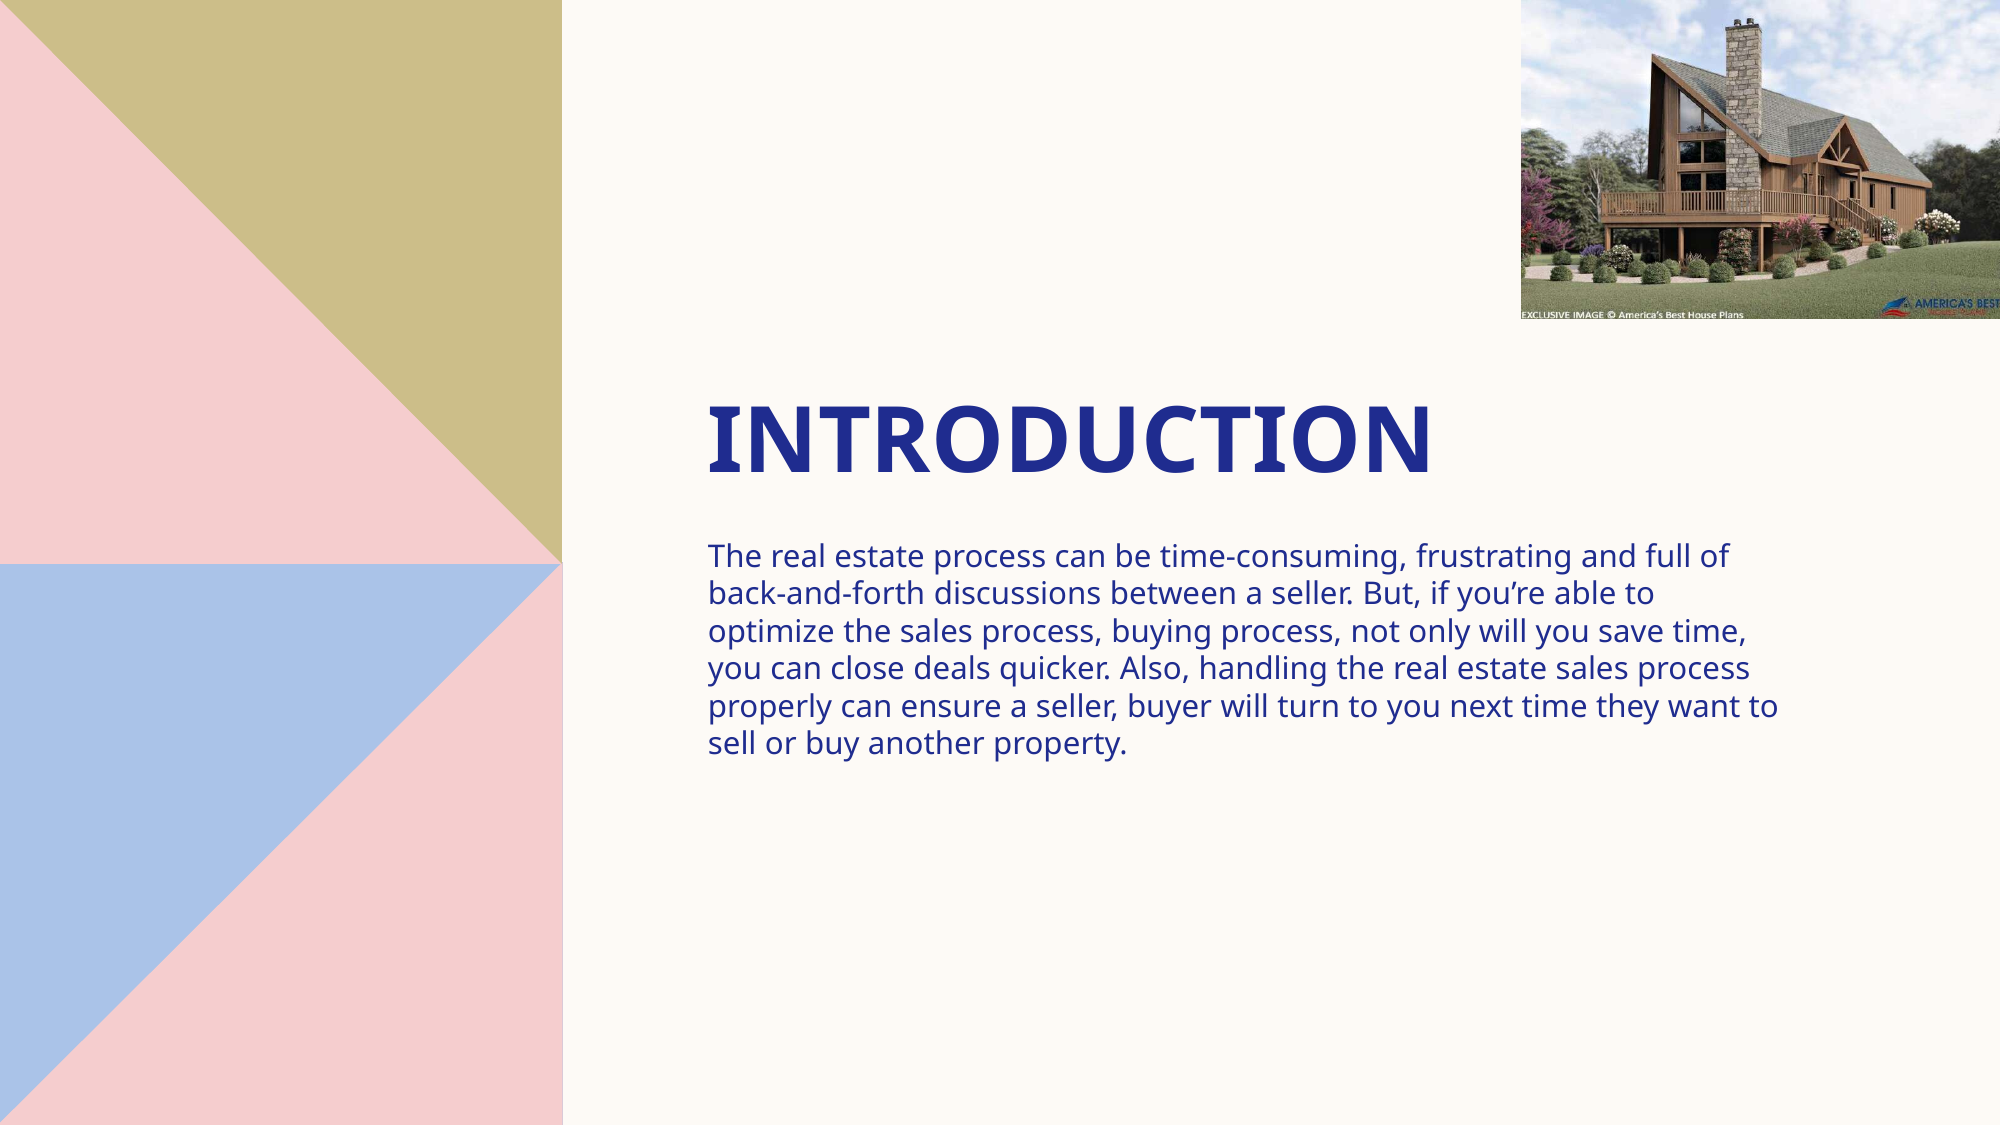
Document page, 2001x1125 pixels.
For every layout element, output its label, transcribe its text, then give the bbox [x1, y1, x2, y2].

title Introduction [693, 373, 1803, 500]
list The real estate process can be time-consuming, frustrating and full of back-and-forth discussions between a seller. But, if you’re able to optimize the sales process, buying process, not only will you save time, you can close deals quicker. Also, handling the real estate sales process properly can ensure a seller, buyer will turn to you next time they want to sell or buy another property. [693, 528, 1803, 972]
picture [1521, 0, 2000, 319]
